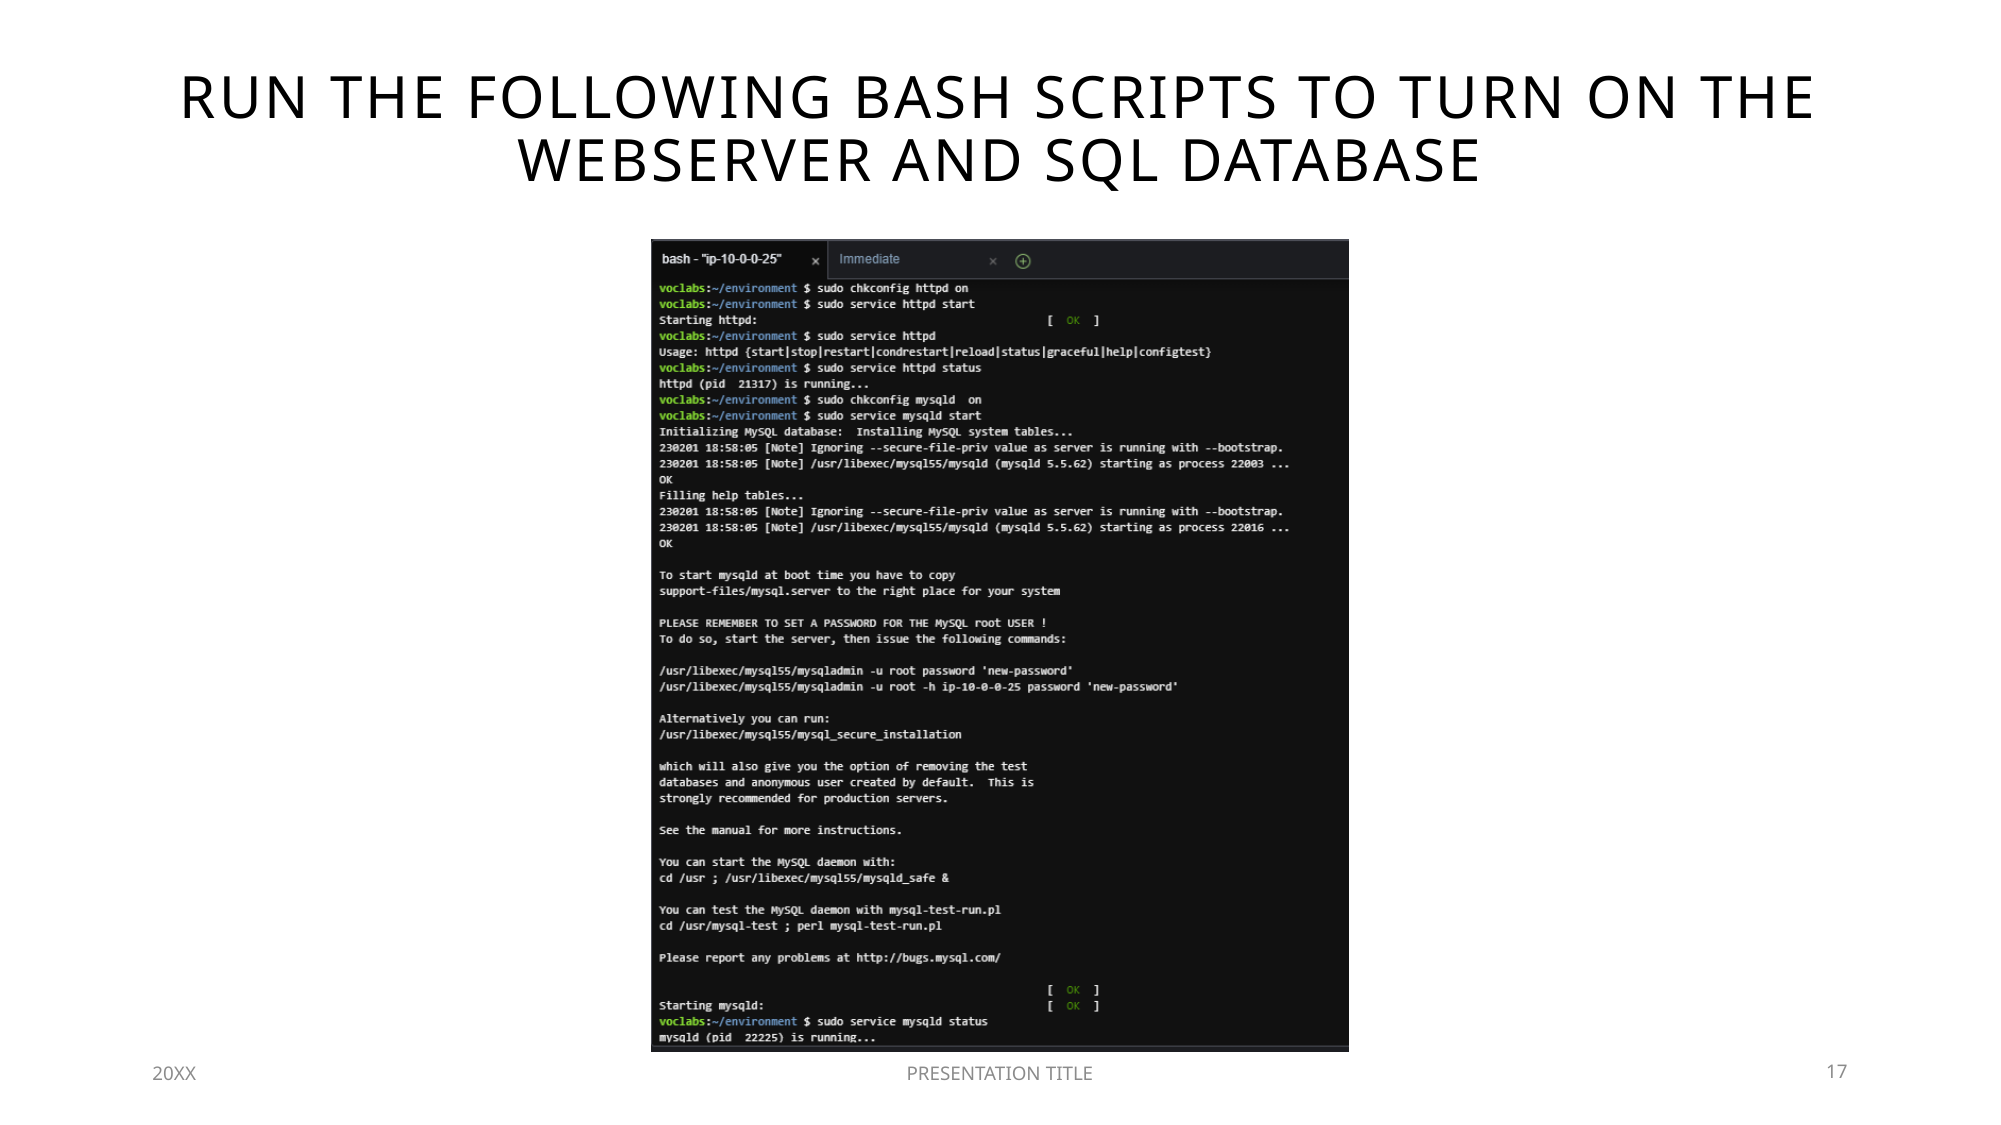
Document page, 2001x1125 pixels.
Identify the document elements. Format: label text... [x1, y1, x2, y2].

slide_number 20XX [137, 1042, 588, 1103]
footer PRESENTATION TITLE [662, 1052, 1338, 1103]
title Run the following bash scripts to turn on the webserver and sql database [137, 22, 1863, 240]
slide_number 17 [1412, 1042, 1863, 1103]
picture [651, 239, 1349, 1052]
